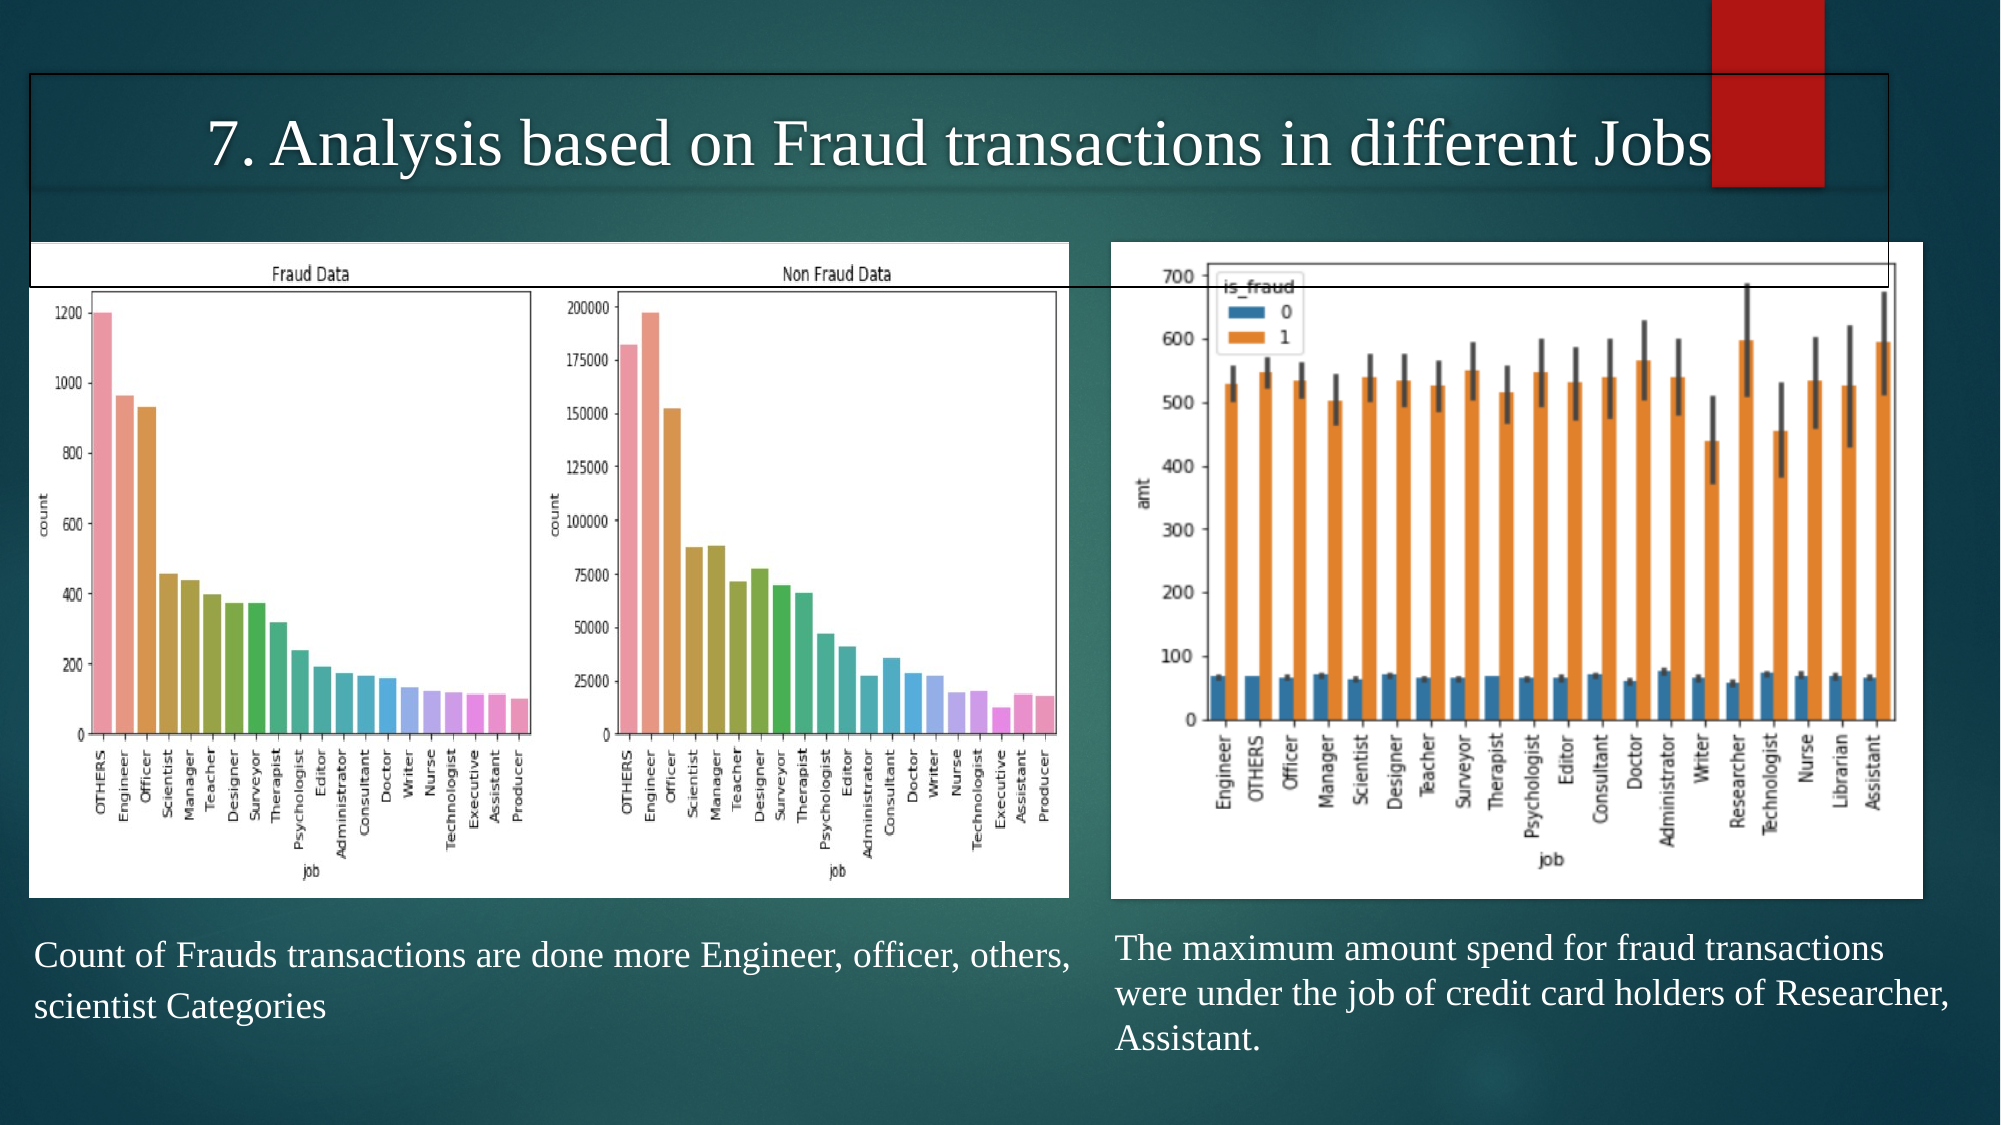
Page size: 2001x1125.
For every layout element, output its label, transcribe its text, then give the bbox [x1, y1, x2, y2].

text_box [19, 64, 1932, 908]
text_box Count of Frauds transactions are done more Engineer, officer, others, scientist Categories [31, 921, 1081, 1027]
picture [29, 242, 1069, 898]
picture [0, 0, 2001, 1125]
text_box The maximum amount spend for fraud transactions were under the job of credit card holders of Researcher, Assistant. [1112, 920, 1968, 1058]
